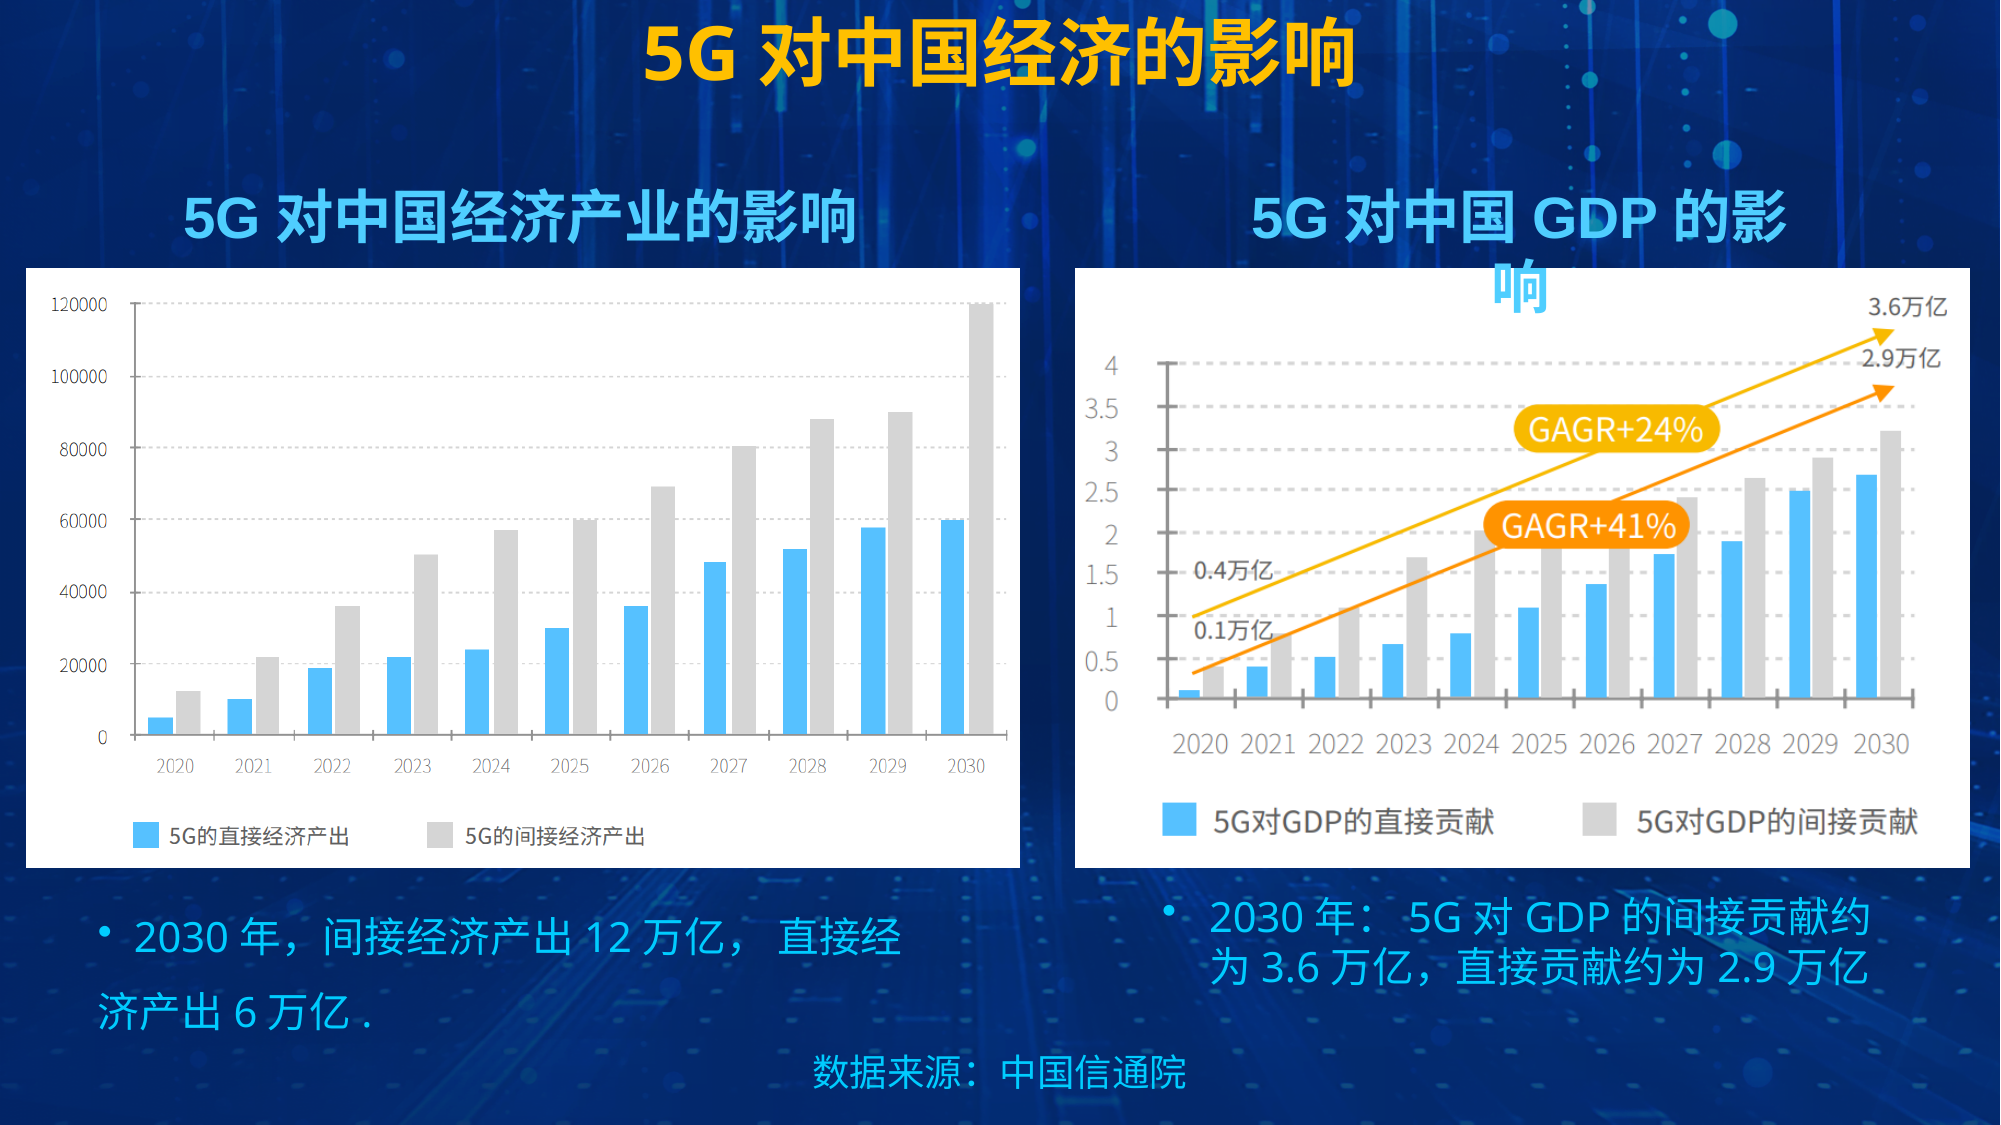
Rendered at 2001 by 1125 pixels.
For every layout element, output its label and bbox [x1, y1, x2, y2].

picture [0, 0, 2000, 1125]
text_box [26, 172, 1970, 1038]
